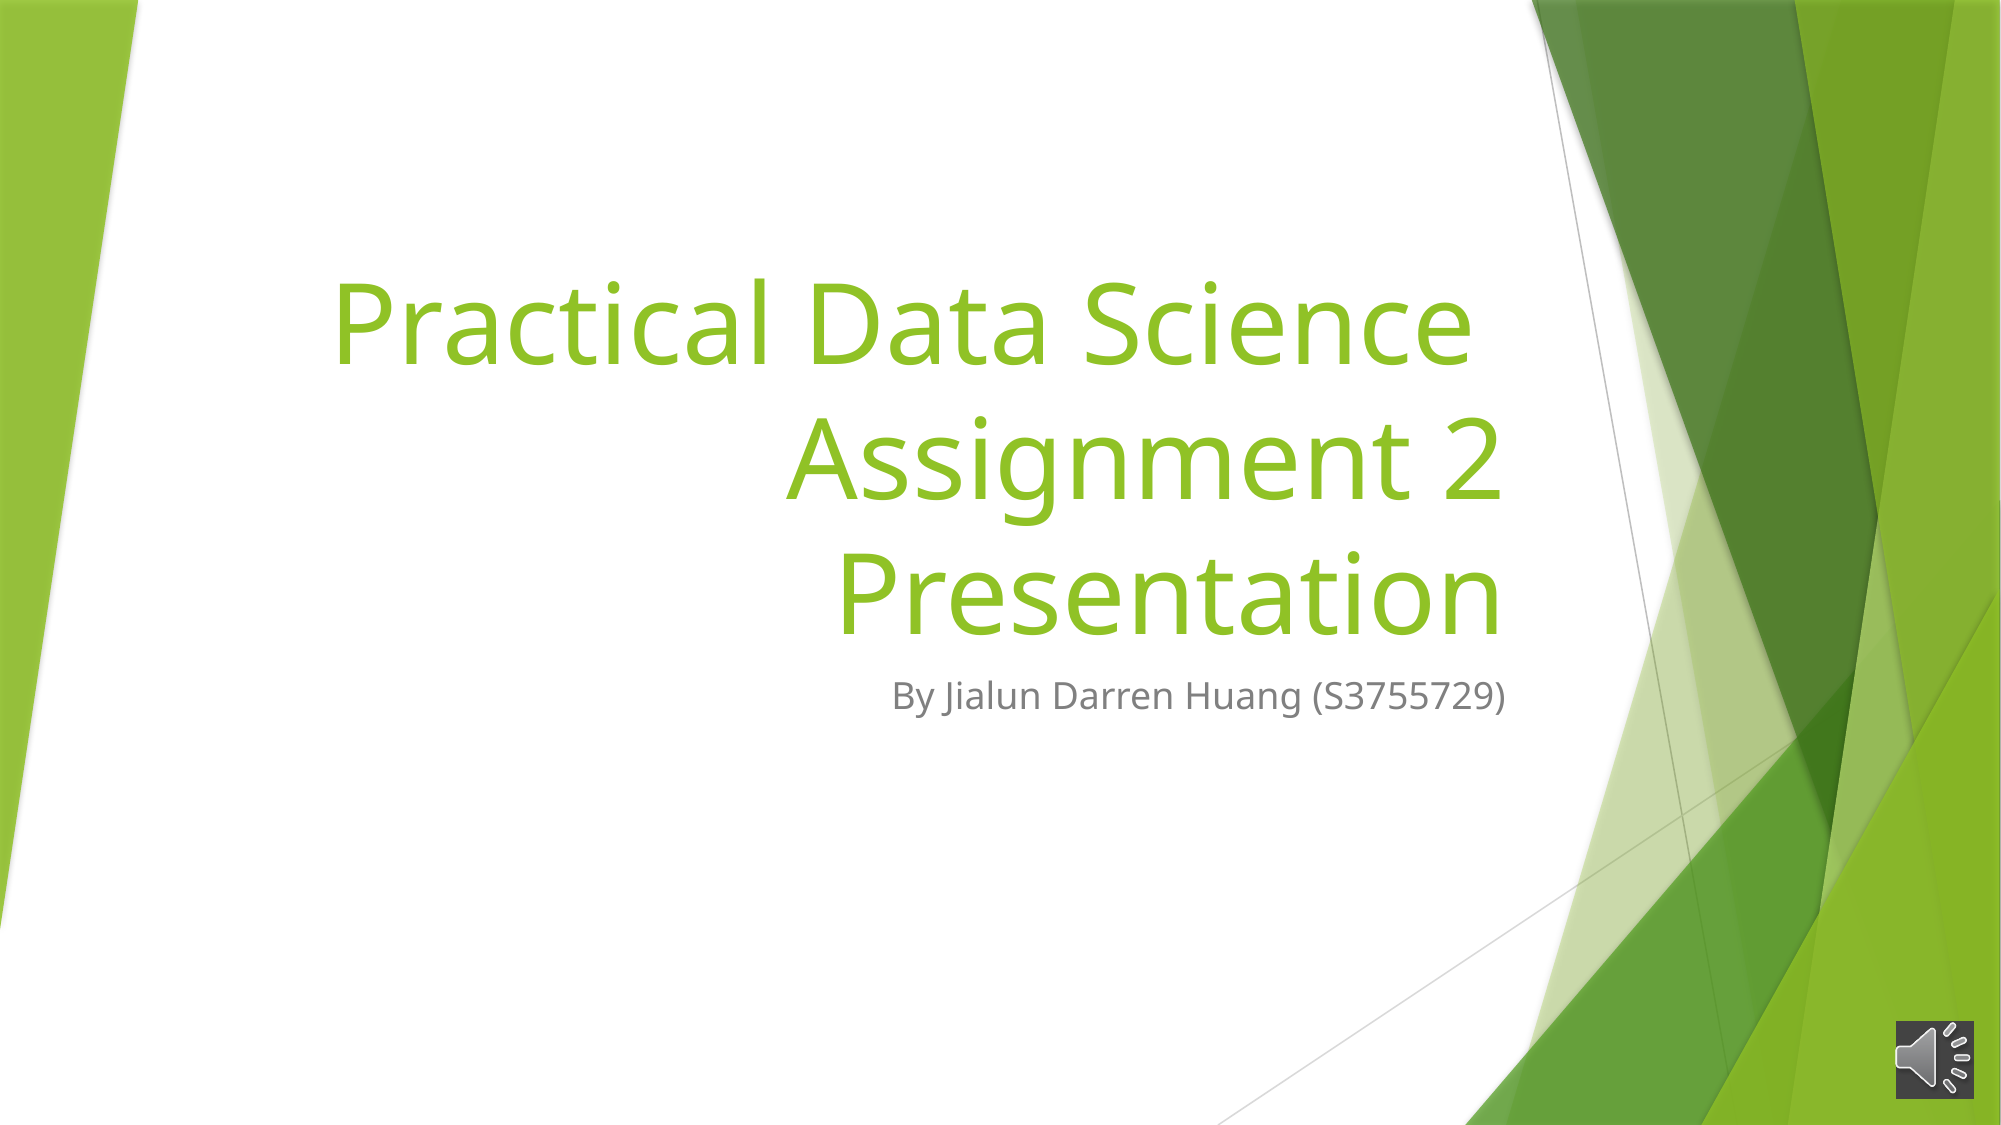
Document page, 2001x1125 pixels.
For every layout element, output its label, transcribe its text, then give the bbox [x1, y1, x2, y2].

picture [1894, 1019, 1976, 1101]
title Practical Data Science Assignment 2 Presentation [129, 394, 1522, 665]
subtitle By Jialun Darren Huang (S3755729) [247, 664, 1522, 845]
